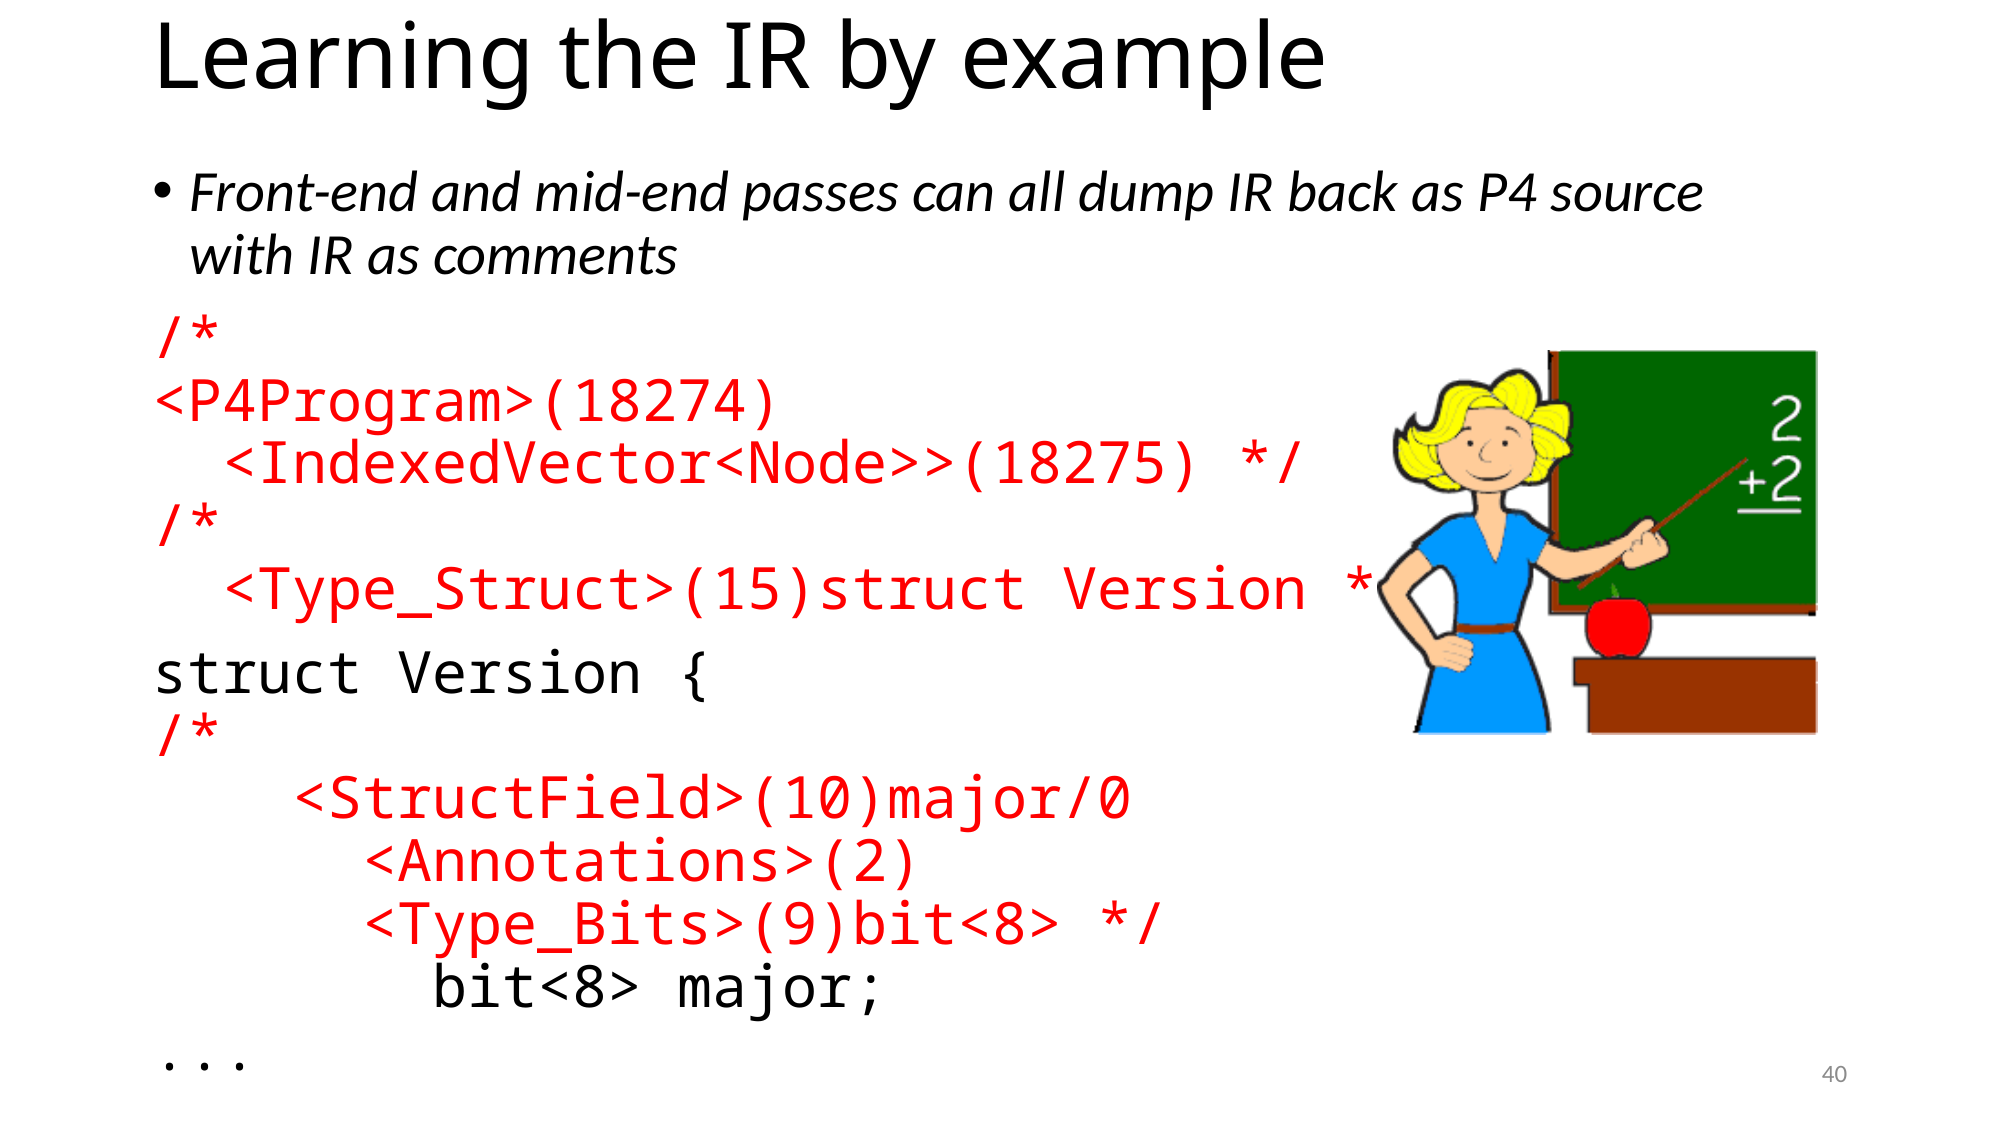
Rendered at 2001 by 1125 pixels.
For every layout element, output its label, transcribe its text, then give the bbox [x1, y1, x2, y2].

picture [1377, 350, 1818, 735]
title Learning the IR by example [137, 0, 1863, 119]
slide_number 40 [1412, 1042, 1863, 1103]
list Front-end and mid-end passes can all dump IR back as P4 source with IR as comments /* <P4Program>(18274) <IndexedVector<Node>>(18275) */ /* <Type_Struct>(15)struct Version */ struct Version { /* <StructField>(10)major/0 <Annotations>(2) <Type_Bits>(9)bit<8> */ bit<8> major; ... [137, 153, 1863, 1106]
